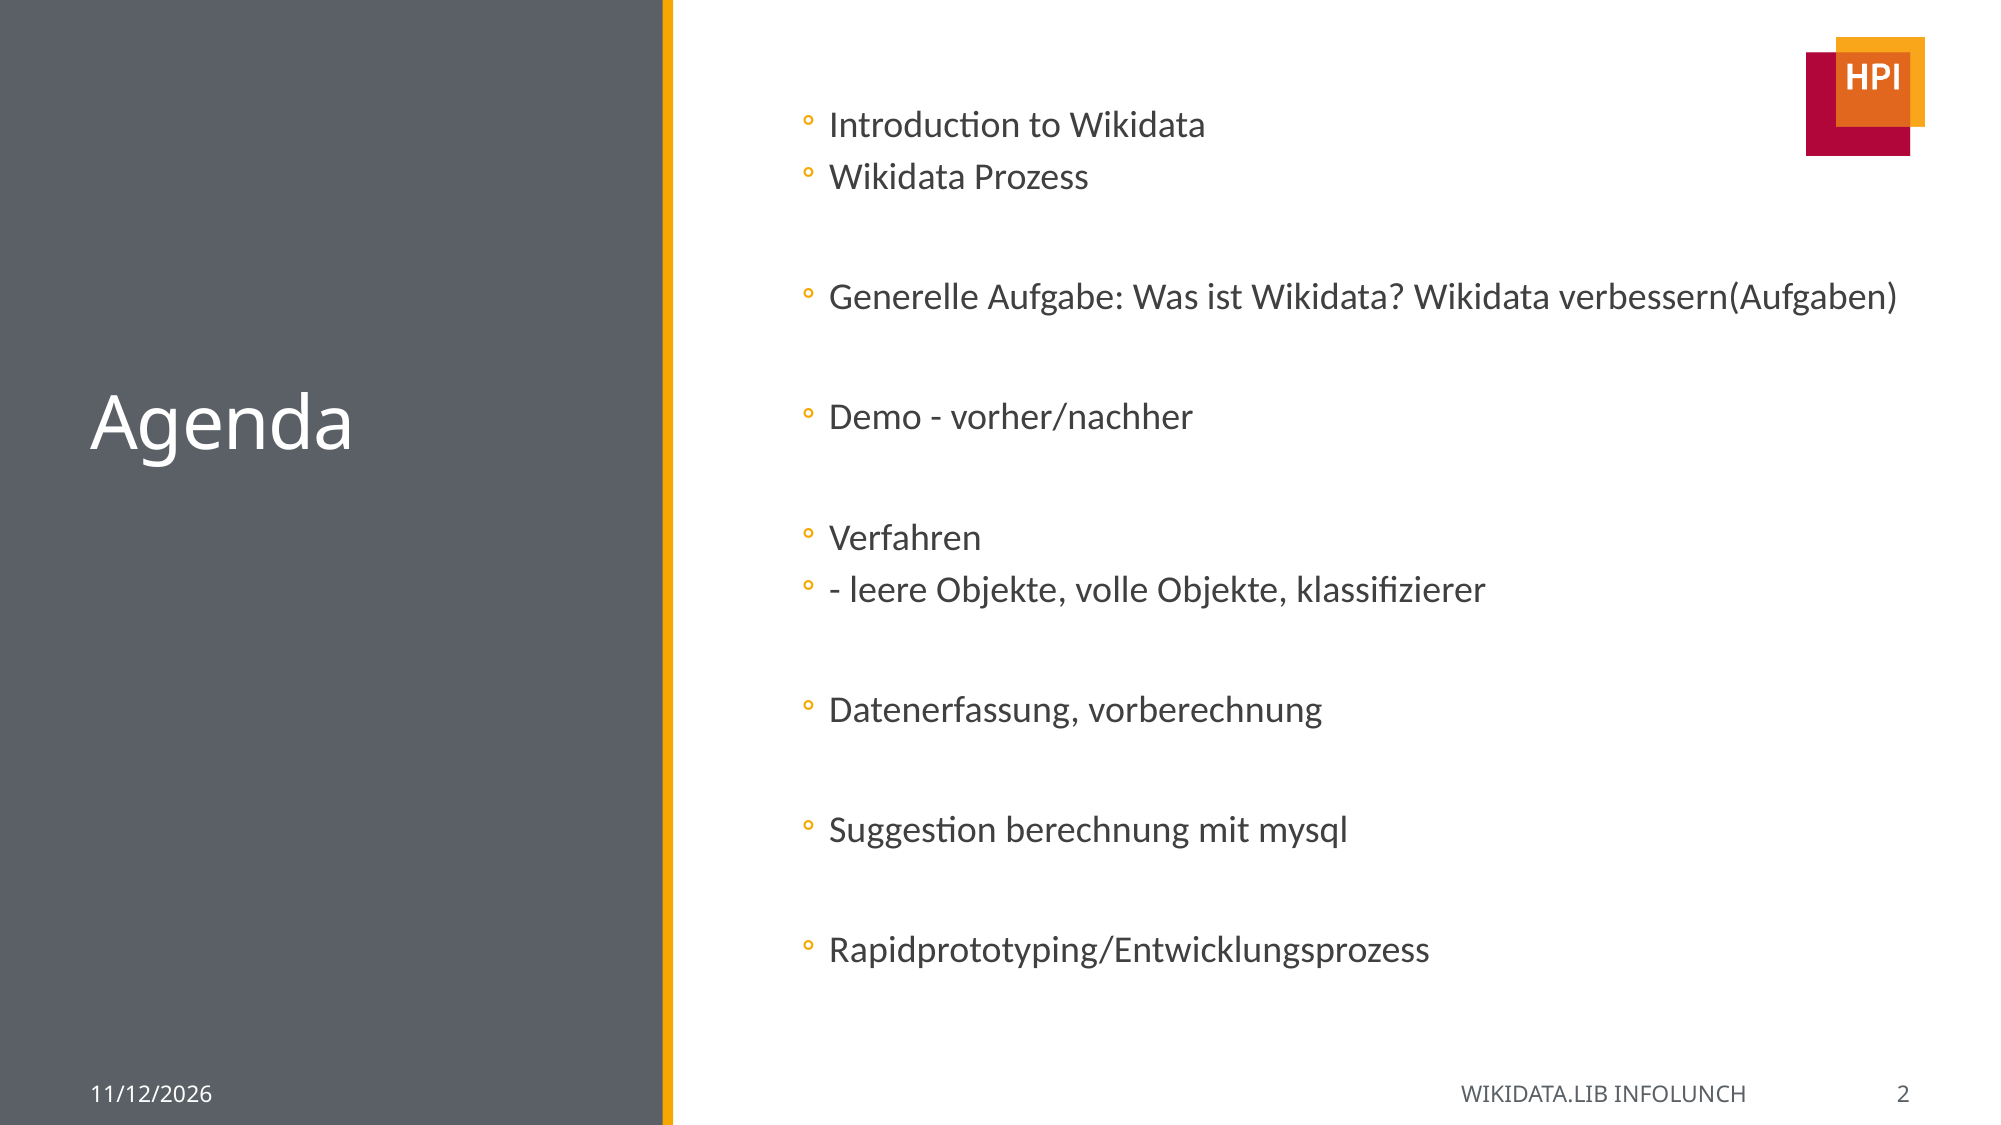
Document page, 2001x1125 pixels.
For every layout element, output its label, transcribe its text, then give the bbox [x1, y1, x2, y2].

footer Wikidata.lib Infolunch [756, 1065, 1763, 1125]
picture [1806, 37, 1925, 97]
list Introduction to Wikidata Wikidata Prozess Generelle Aufgabe: Was ist Wikidata? Wikidata verbessern(Aufgaben) Demo - vorher/nachher Verfahren - leere Objekte, volle Objekte, klassifizierer Datenerfassung, vorberechnung Suggestion berechnung mit mysql Rapidprototyping/Entwicklungsprozess [756, 97, 1925, 997]
title Agenda [75, 97, 600, 473]
slide_number 22-Jan-14 [75, 1065, 233, 1125]
slide_number 2 [1768, 1065, 1926, 1125]
